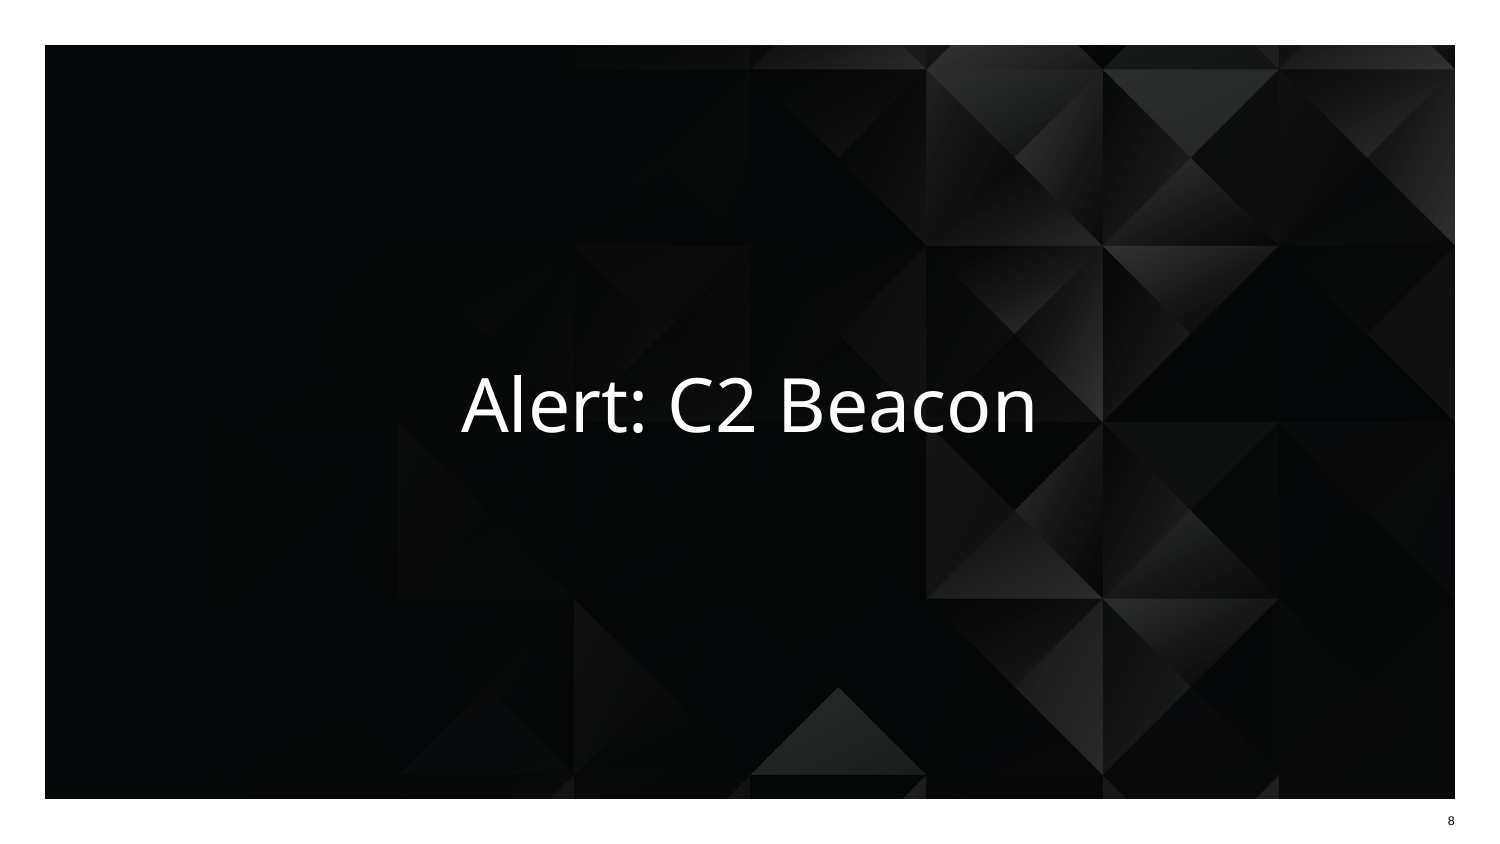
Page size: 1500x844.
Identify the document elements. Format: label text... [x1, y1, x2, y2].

picture [45, 45, 1455, 342]
text_box 8 [1411, 813, 1455, 831]
title Alert: C2 Beacon [45, 342, 1455, 473]
picture [45, 473, 1455, 799]
